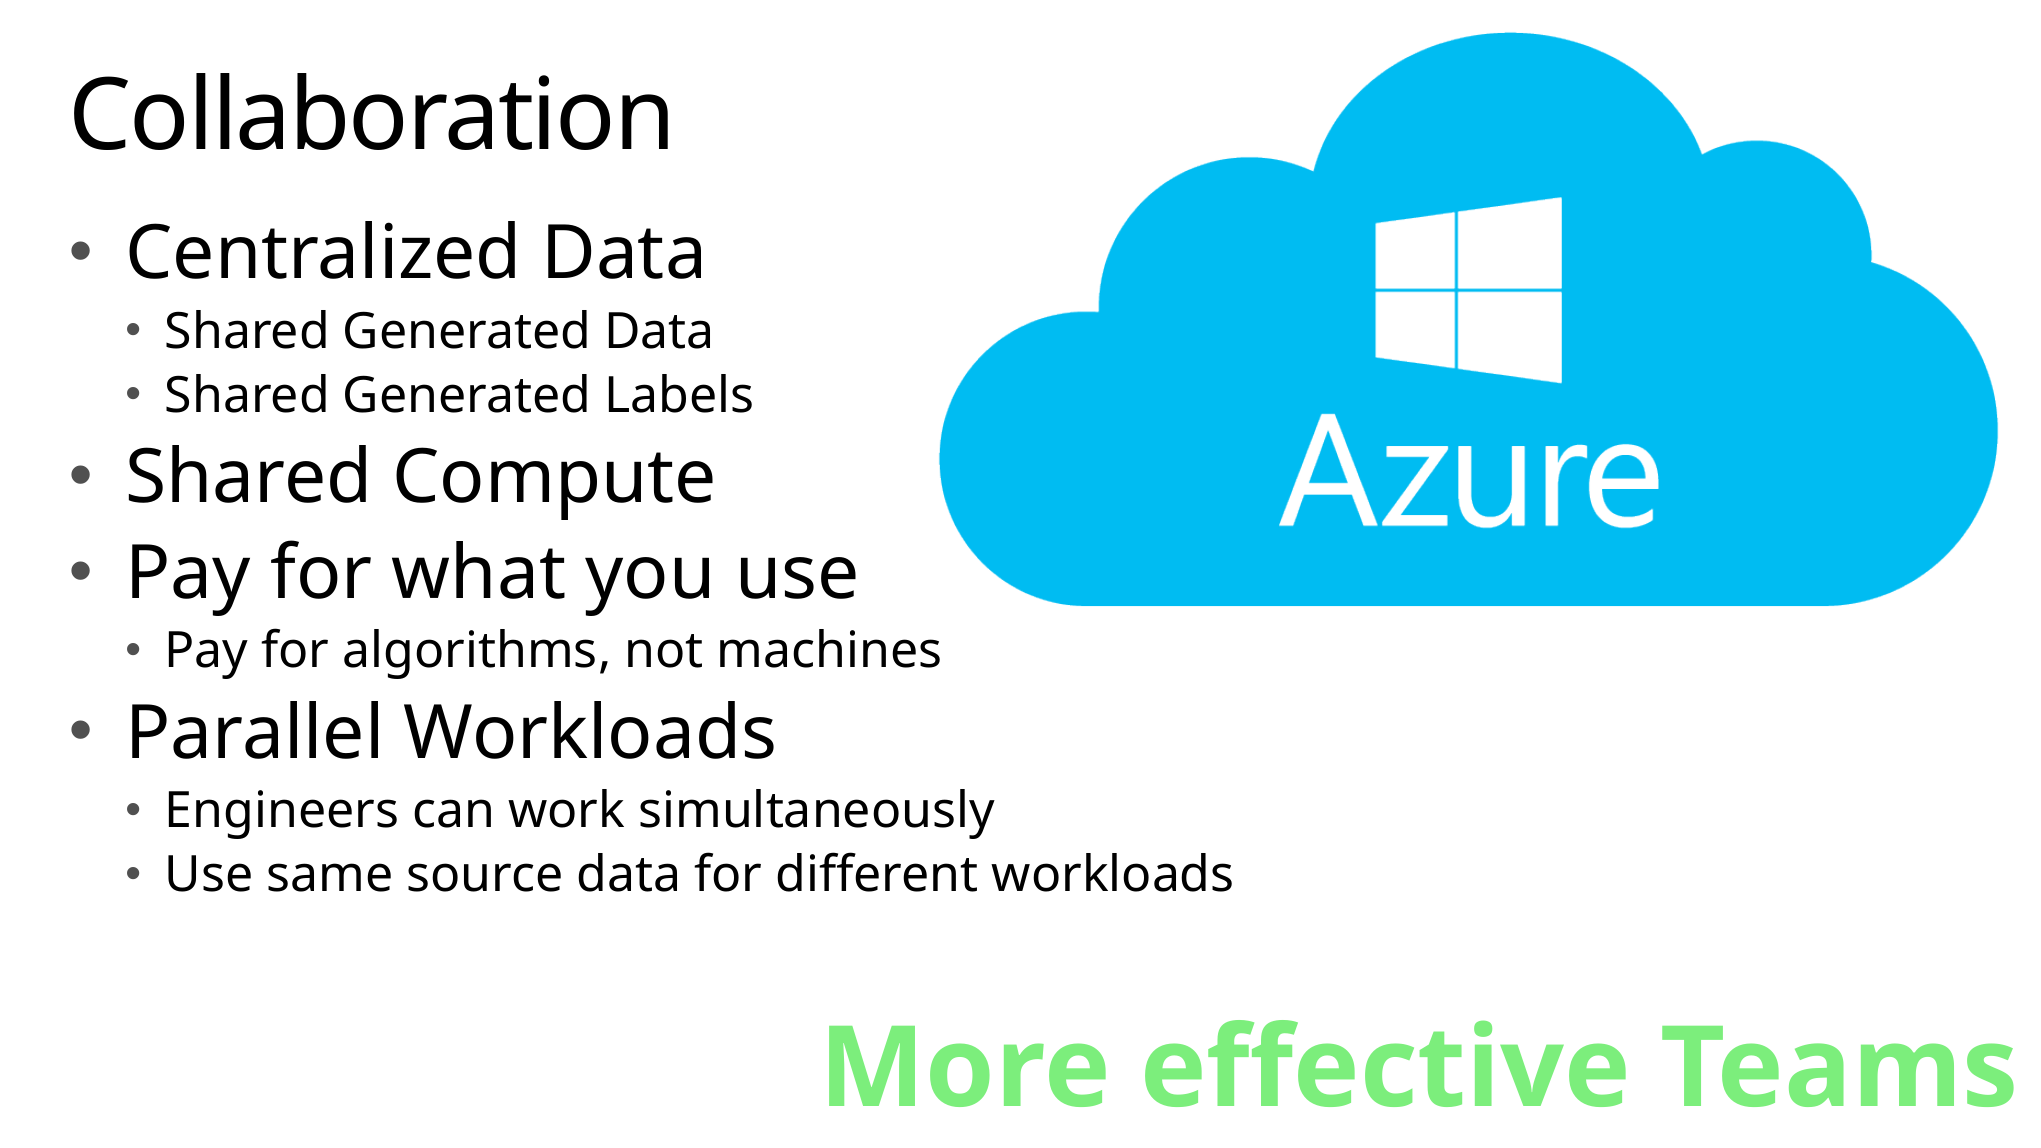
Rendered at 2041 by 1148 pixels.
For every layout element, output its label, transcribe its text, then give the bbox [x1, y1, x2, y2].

title Collaboration [45, 48, 932, 199]
text_box More effective Teams [804, 986, 2034, 1137]
picture [932, 23, 2005, 637]
list Centralized Data Shared Generated Data Shared Generated Labels Shared Compute Pay for what you use Pay for algorithms, not machines Parallel Workloads Engineers can work simultaneously Use same source data for different workloads [45, 199, 1996, 1045]
